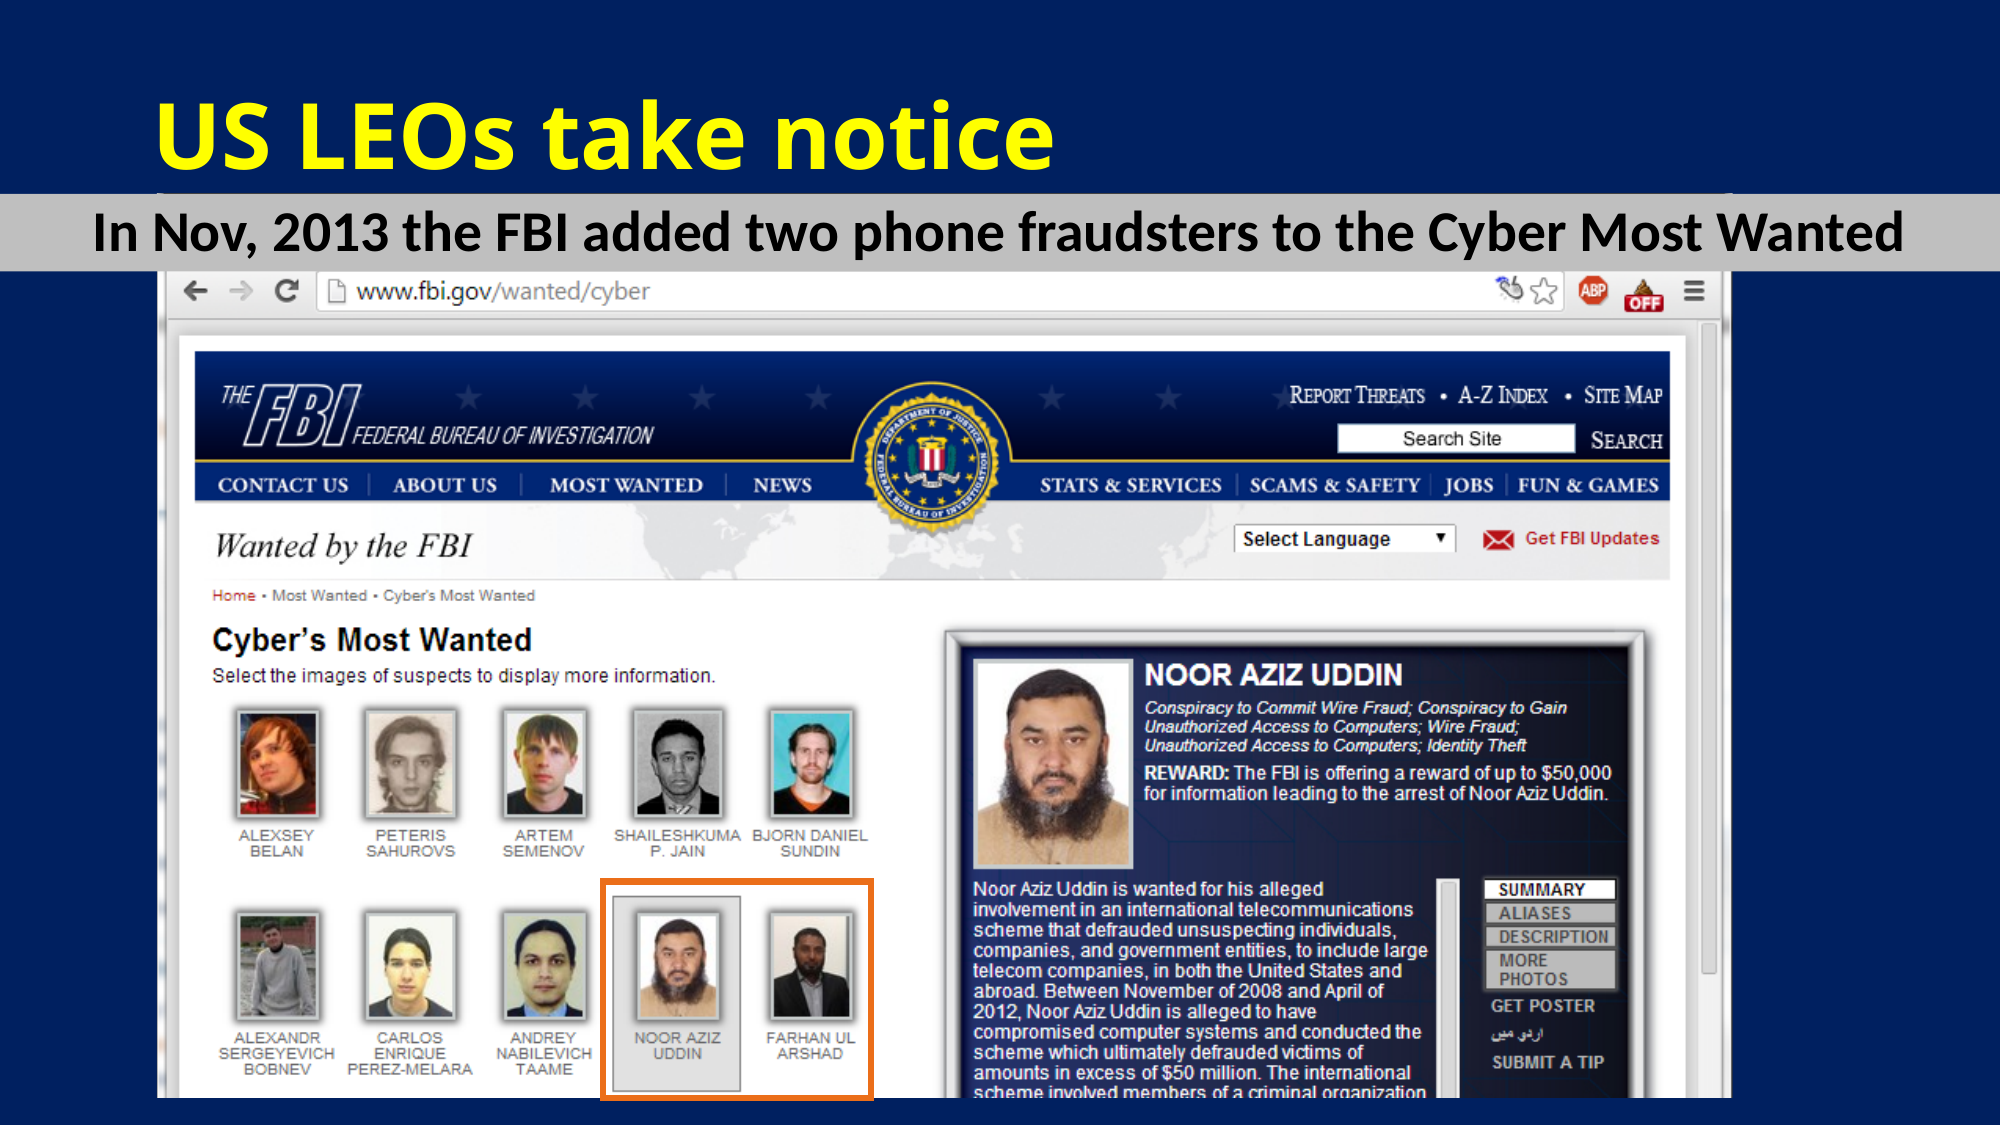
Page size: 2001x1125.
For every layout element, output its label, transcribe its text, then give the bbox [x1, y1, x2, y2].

title US LEOs take notice [137, 31, 1863, 193]
list In Nov, 2013 the FBI added two phone fraudsters to the Cyber Most Wanted [1733, 193, 2000, 272]
list In Nov, 2013 the FBI added two phone fraudsters to the Cyber Most Wanted [0, 193, 156, 272]
picture [156, 193, 1733, 1098]
